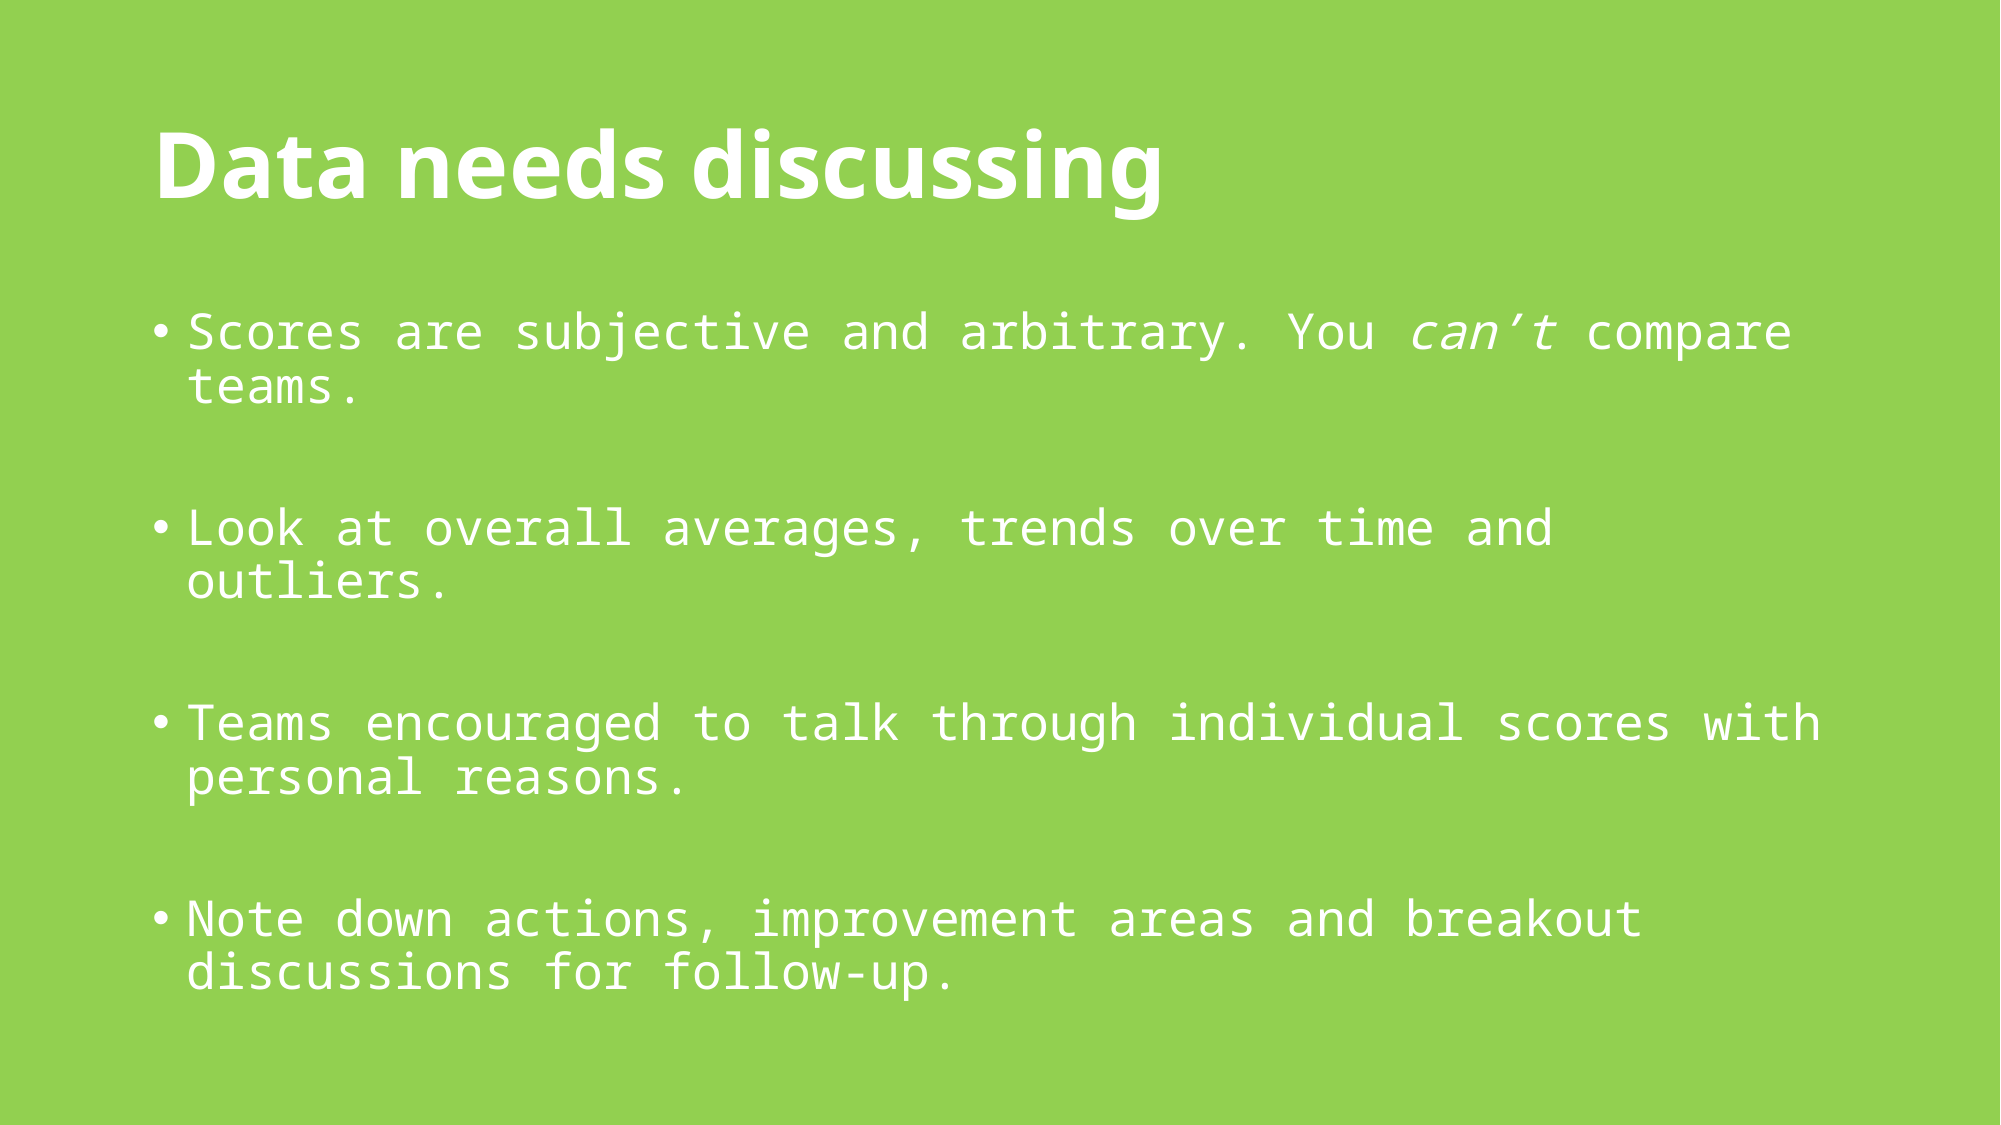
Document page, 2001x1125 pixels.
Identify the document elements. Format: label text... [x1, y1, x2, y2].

list Scores are subjective and arbitrary. You can’t compare teams. Look at overall averages, trends over time and outliers. Teams encouraged to talk through individual scores with personal reasons. Note down actions, improvement areas and breakout discussions for follow-up. [137, 299, 1863, 1014]
title Data needs discussing [137, 59, 1863, 278]
